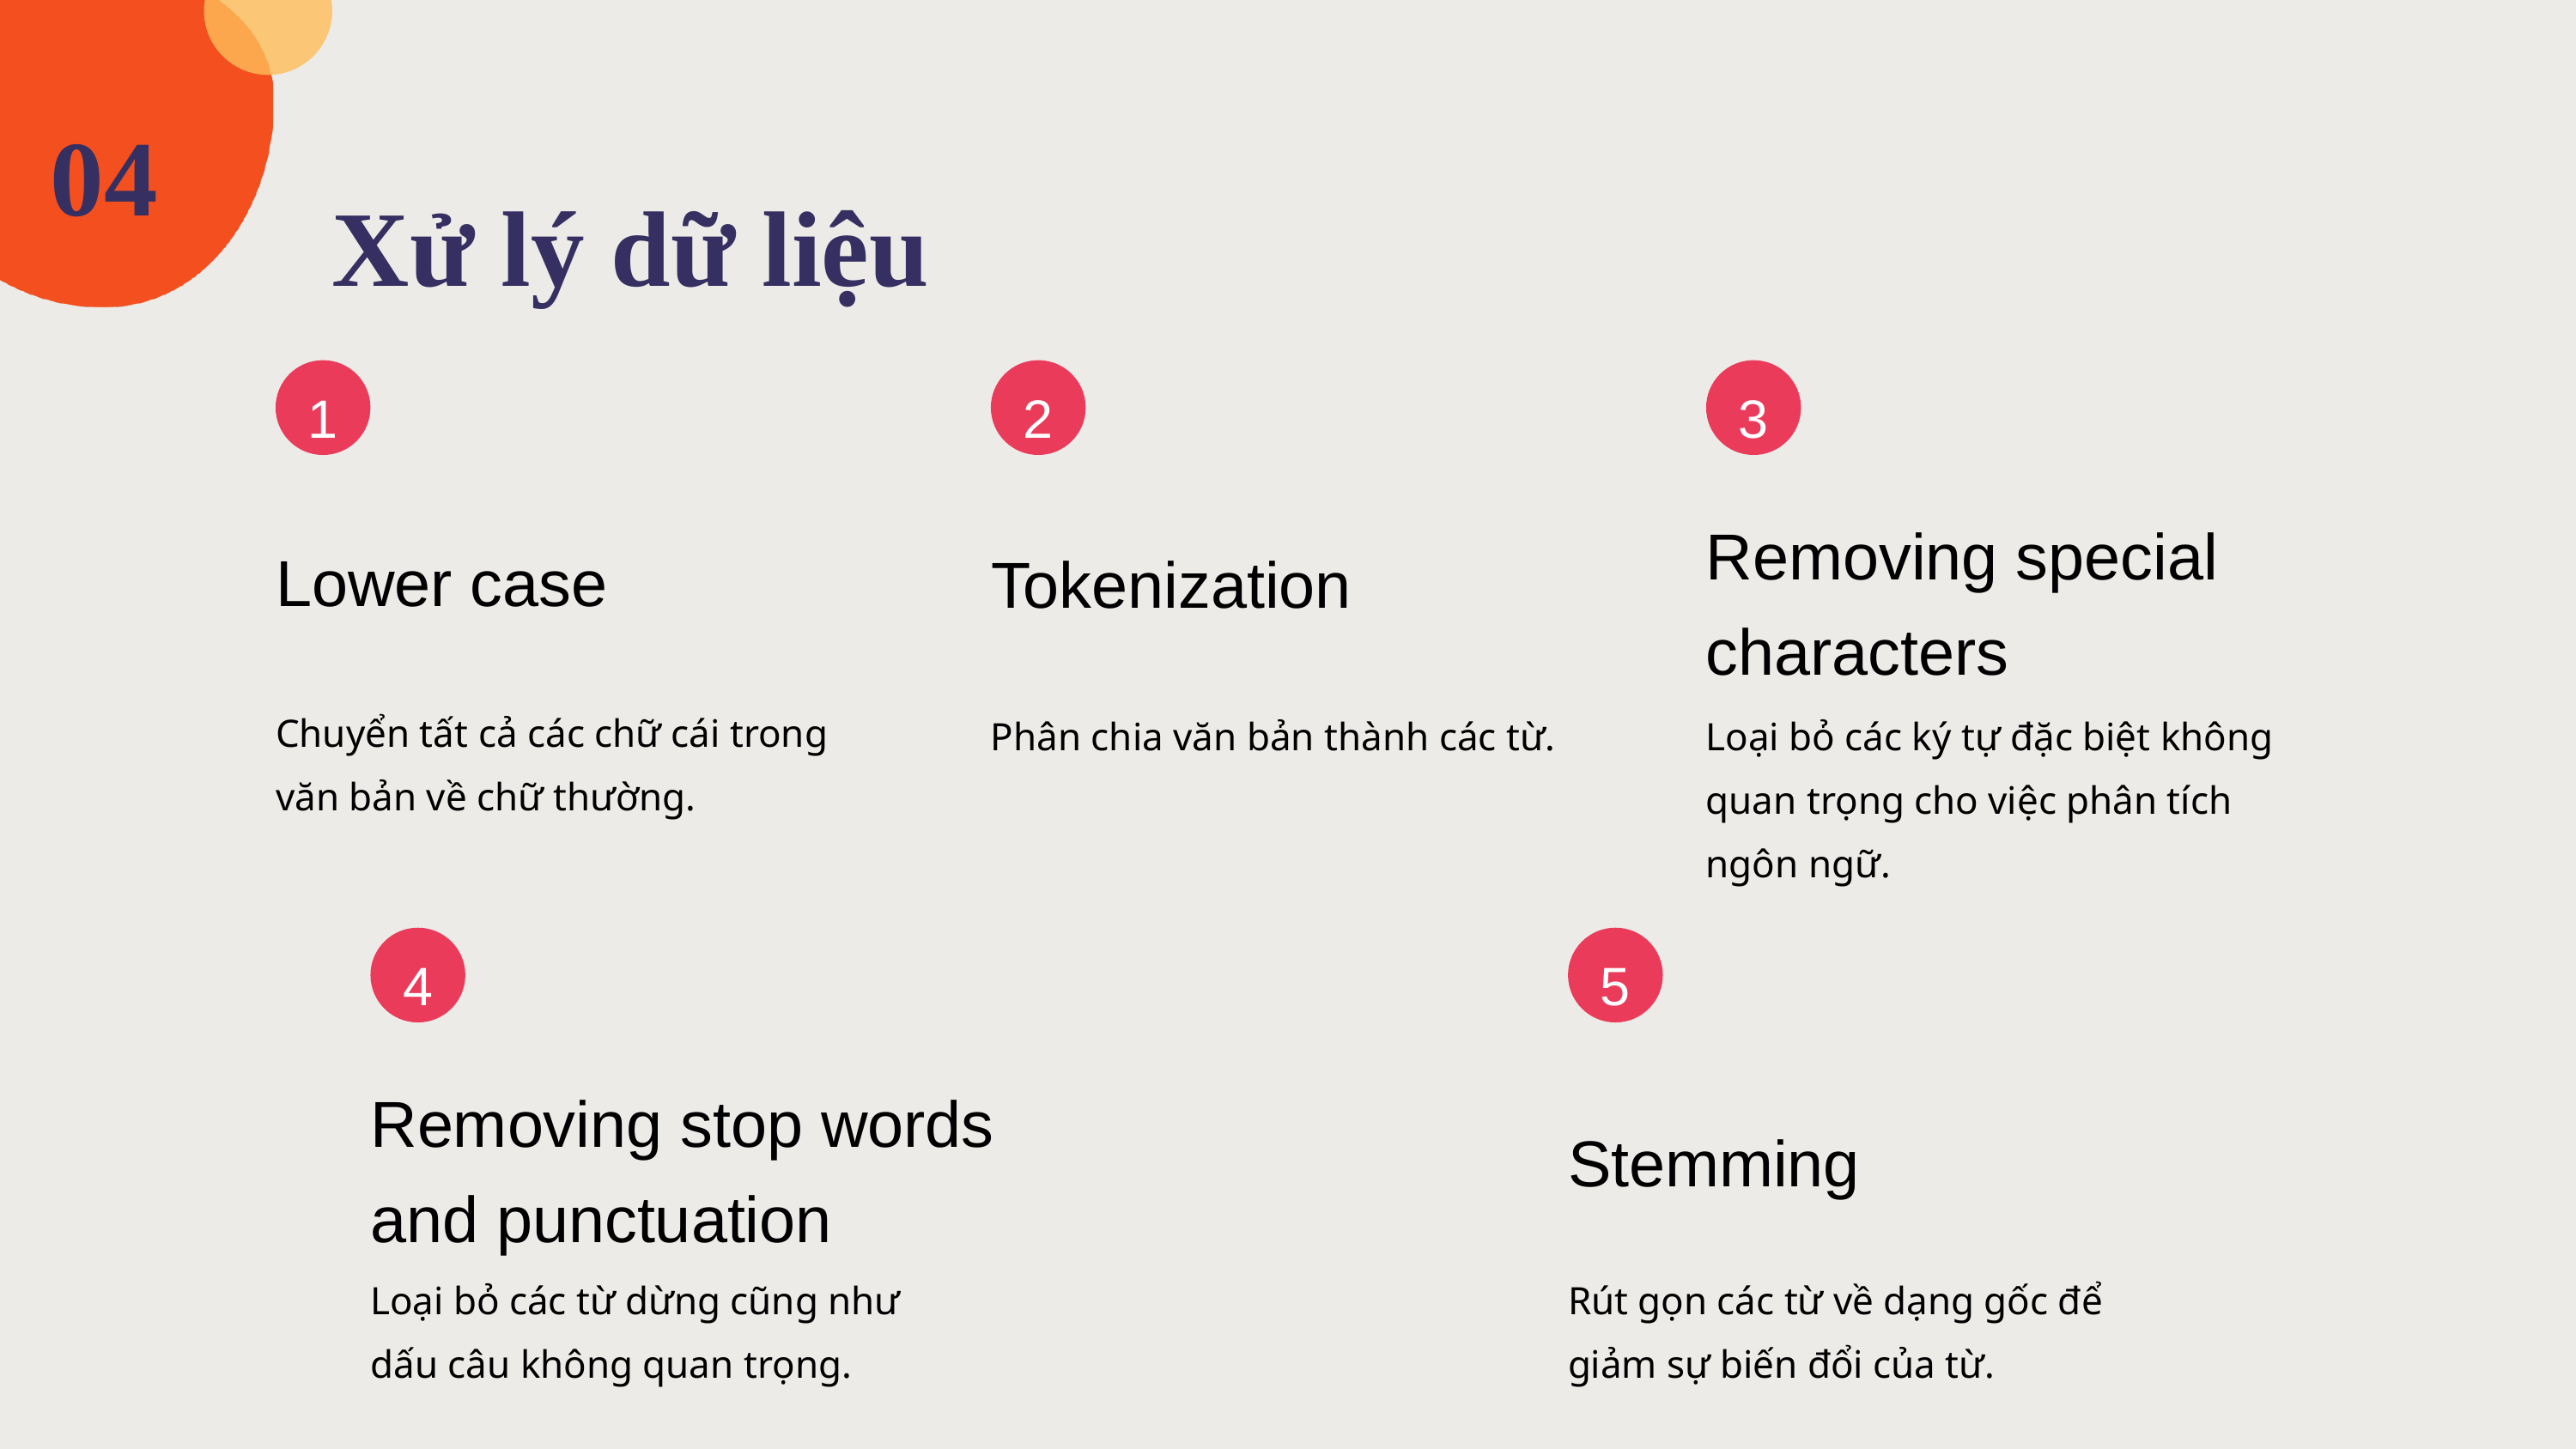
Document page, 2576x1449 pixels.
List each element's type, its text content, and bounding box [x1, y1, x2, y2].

text_box Loại bỏ các từ dừng cũng như dấu câu không quan trọng. [370, 1258, 965, 1386]
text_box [990, 360, 1086, 456]
text_box Chuyển tất cả các chữ cái trong văn bản về chữ thường. [275, 691, 870, 819]
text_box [370, 927, 466, 1023]
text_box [1567, 927, 1663, 1023]
text_box [0, 0, 274, 307]
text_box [275, 360, 371, 456]
text_box Removing stop words and punctuation [370, 1064, 1086, 1256]
text_box Phân chia văn bản thành các từ. [990, 694, 1585, 759]
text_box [1705, 360, 1801, 456]
text_box Tokenization [991, 524, 1586, 621]
text_box Stemming [1568, 1104, 1912, 1200]
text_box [204, 0, 333, 76]
text_box Xử lý dữ liệu [331, 127, 1781, 308]
text_box Lower case [276, 523, 871, 620]
text_box Rút gọn các từ về dạng gốc để giảm sự biến đổi của từ. [1568, 1258, 2163, 1386]
text_box 04 [50, 57, 204, 238]
text_box Removing special characters [1705, 496, 2277, 688]
text_box Loại bỏ các ký tự đặc biệt không quan trọng cho việc phân tích ngôn ngữ. [1705, 694, 2300, 886]
